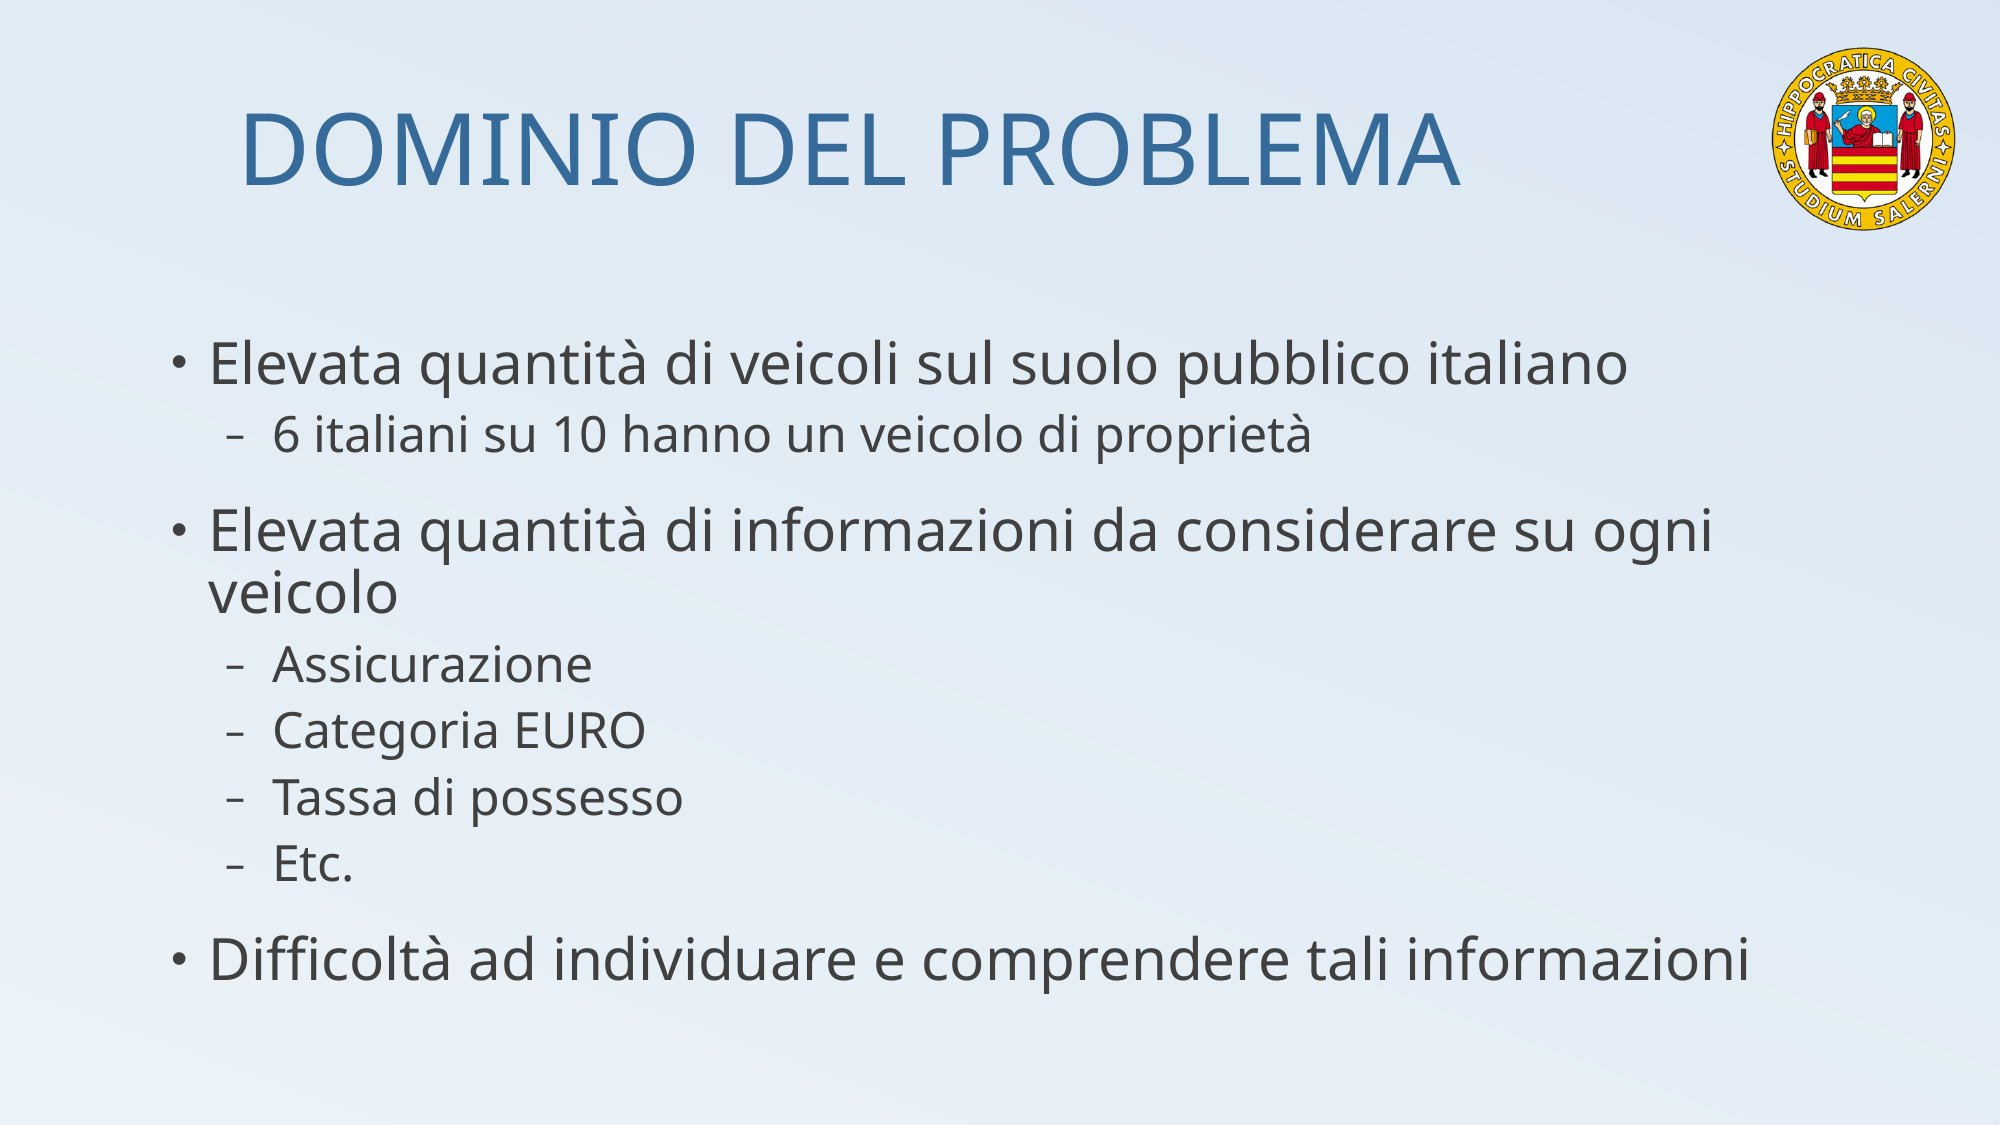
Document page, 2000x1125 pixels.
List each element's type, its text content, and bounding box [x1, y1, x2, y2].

list Elevata quantità di veicoli sul suolo pubblico italiano 6 italiani su 10 hanno un veicolo di proprietà Elevata quantità di informazioni da considerare su ogni veicolo Assicurazione Categoria EURO Tassa di possesso Etc. Difficoltà ad individuare e comprendere tali informazioni [155, 326, 1844, 1014]
text_box DOMINIO DEL PROBLEMA [222, 78, 1478, 213]
picture [1767, 42, 1959, 234]
